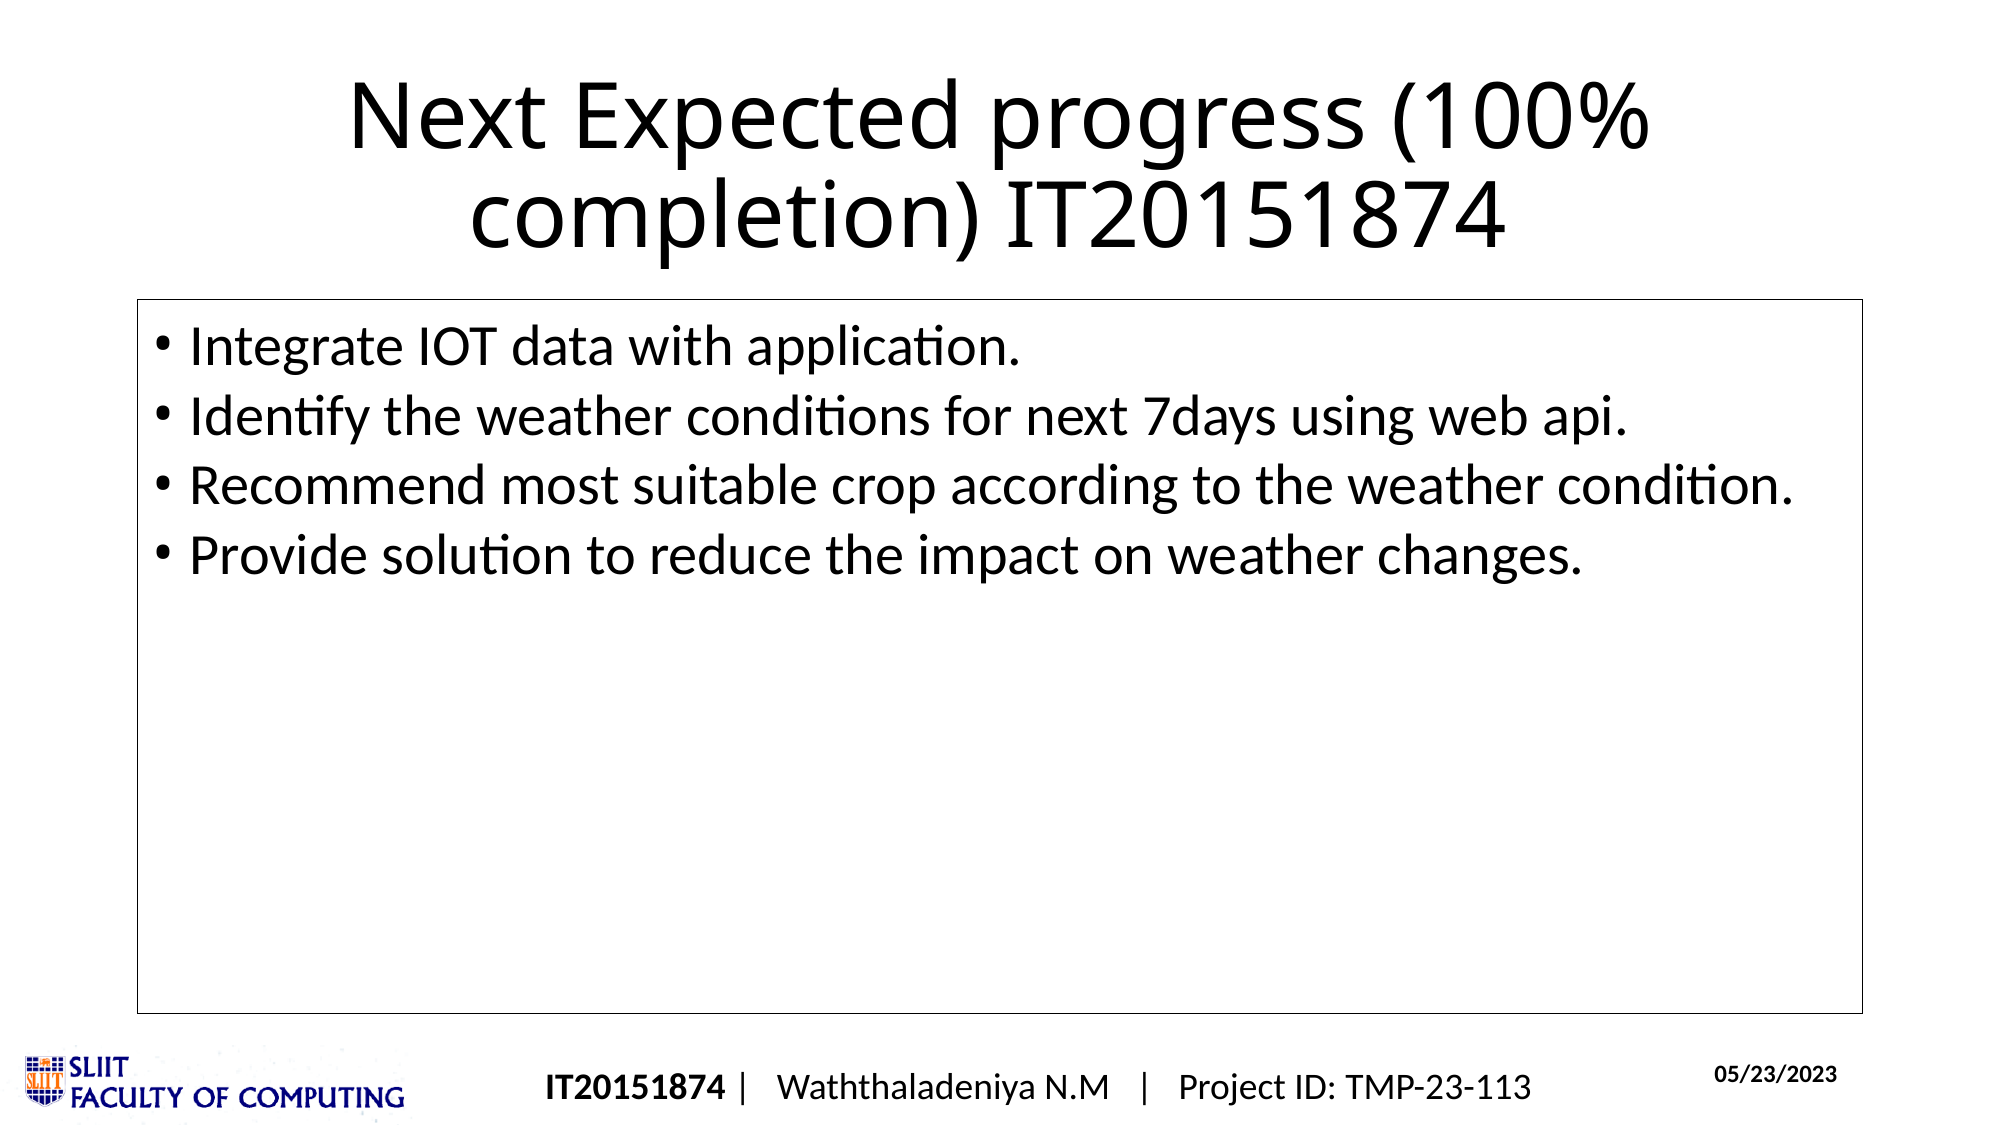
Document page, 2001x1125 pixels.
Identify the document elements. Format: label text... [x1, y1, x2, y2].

text_box IT20151874 | Waththaladeniya N.M | Project ID: TMP-23-113 [440, 1043, 1637, 1125]
text_box 05/23/2023 [1699, 1049, 1875, 1125]
title Next Expected progress (100% completion) IT20151874 [137, 59, 1863, 278]
list Integrate IOT data with application. Identify the weather conditions for next 7days using web api. Recommend most suitable crop according to the weather condition. Provide solution to reduce the impact on weather changes. [137, 299, 1863, 1014]
picture [0, 1045, 413, 1125]
